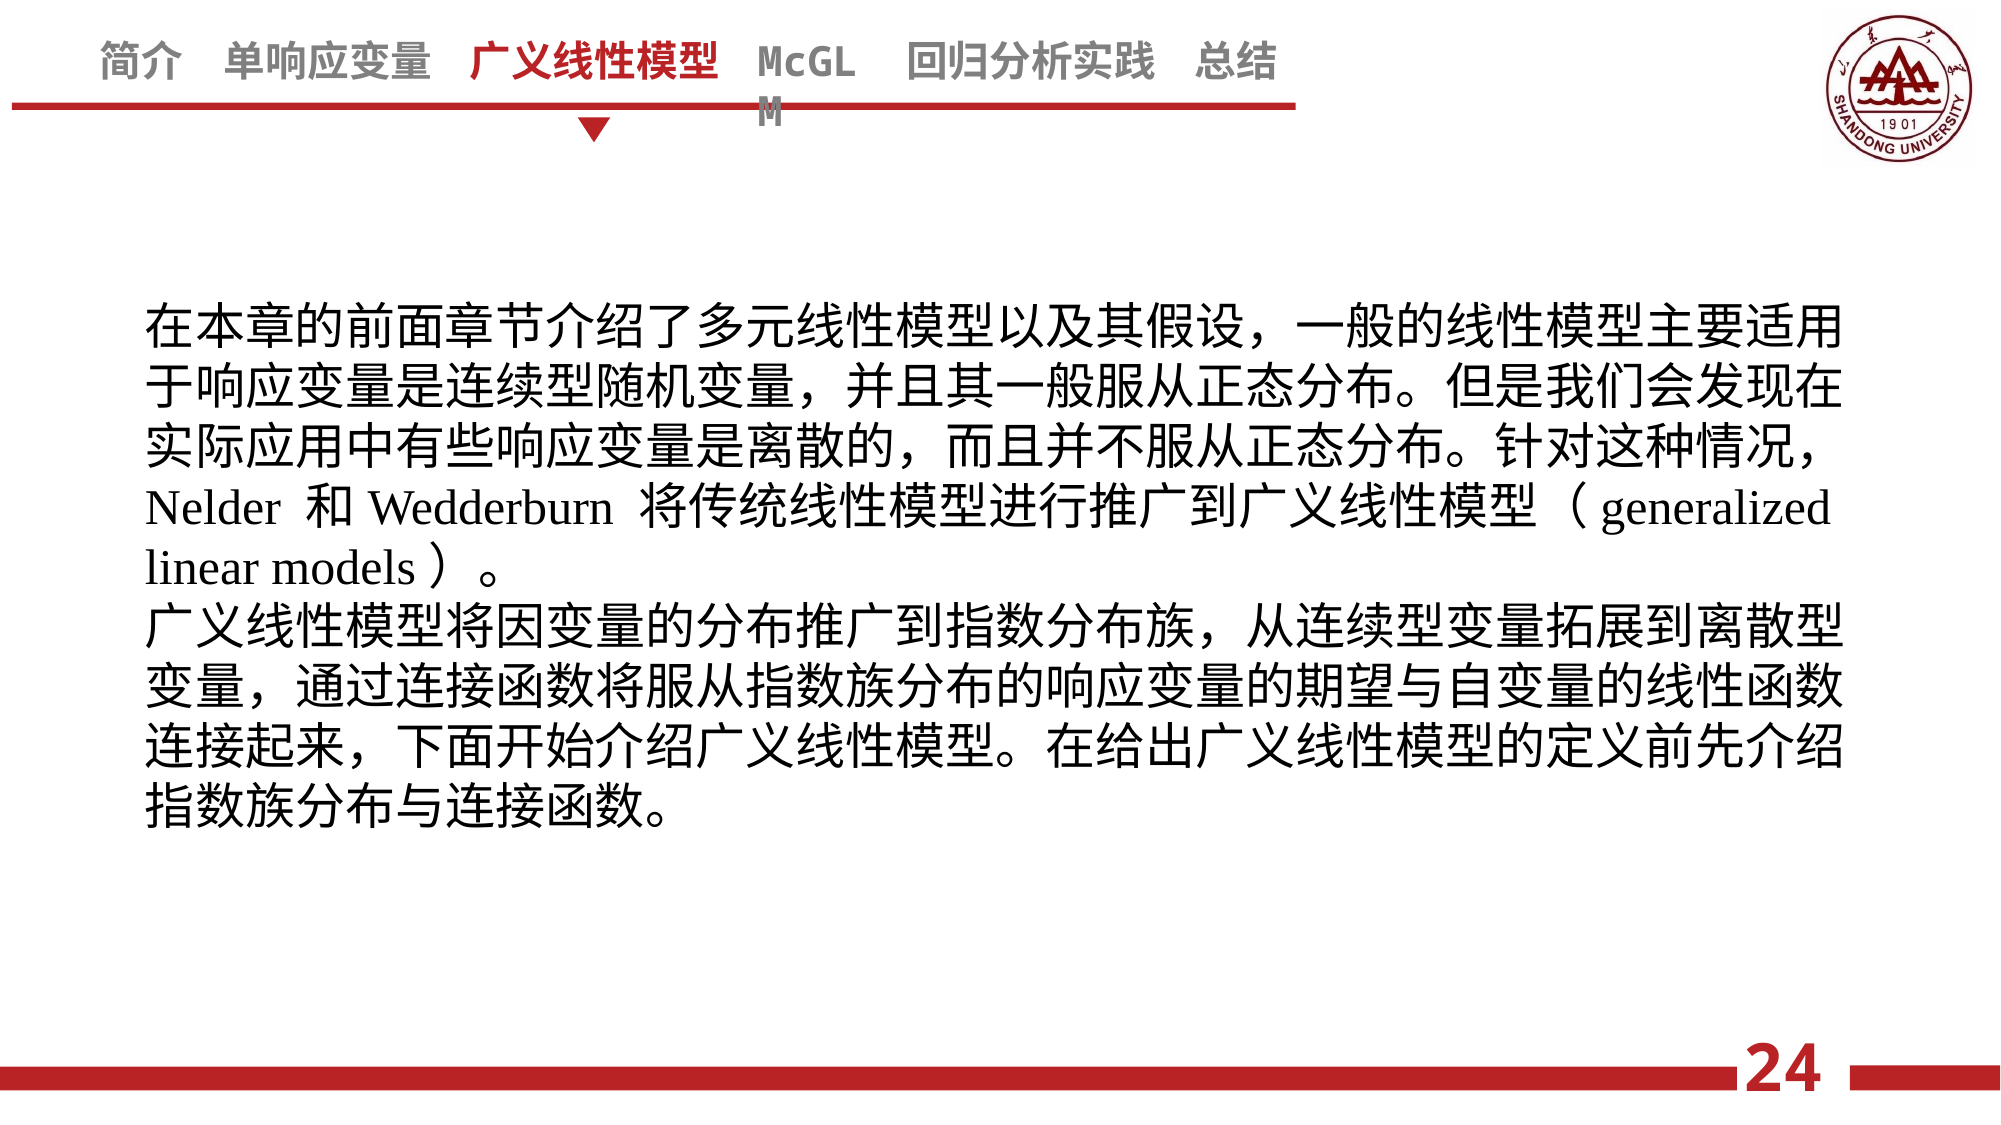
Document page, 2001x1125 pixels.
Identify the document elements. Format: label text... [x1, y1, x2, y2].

picture [1820, 9, 1977, 167]
text_box 在本章的前面章节介绍了多元线性模型以及其假设，一般的线性模型主要适用于响应变量是连续型随机变量，并且其一般服从正态分布。但是我们会发现在实际应用中有些响应变量是离散的，而且并不服从正态分布。针对这种情况，Nelder 和Wedderburn 将传统线性模型进行推广到广义线性模型（generalized linear models）。 广义线性模型将因变量的分布推广到指数分布族，从连续型变量拓展到离散型变量，通过连接函数将服从指数族分布的响应变量的期望与自变量的线性函数连接起来，下面开始介绍广义线性模型。在给出广义线性模型的定义前先介绍指数族分布与连接函数。 [130, 286, 1861, 842]
